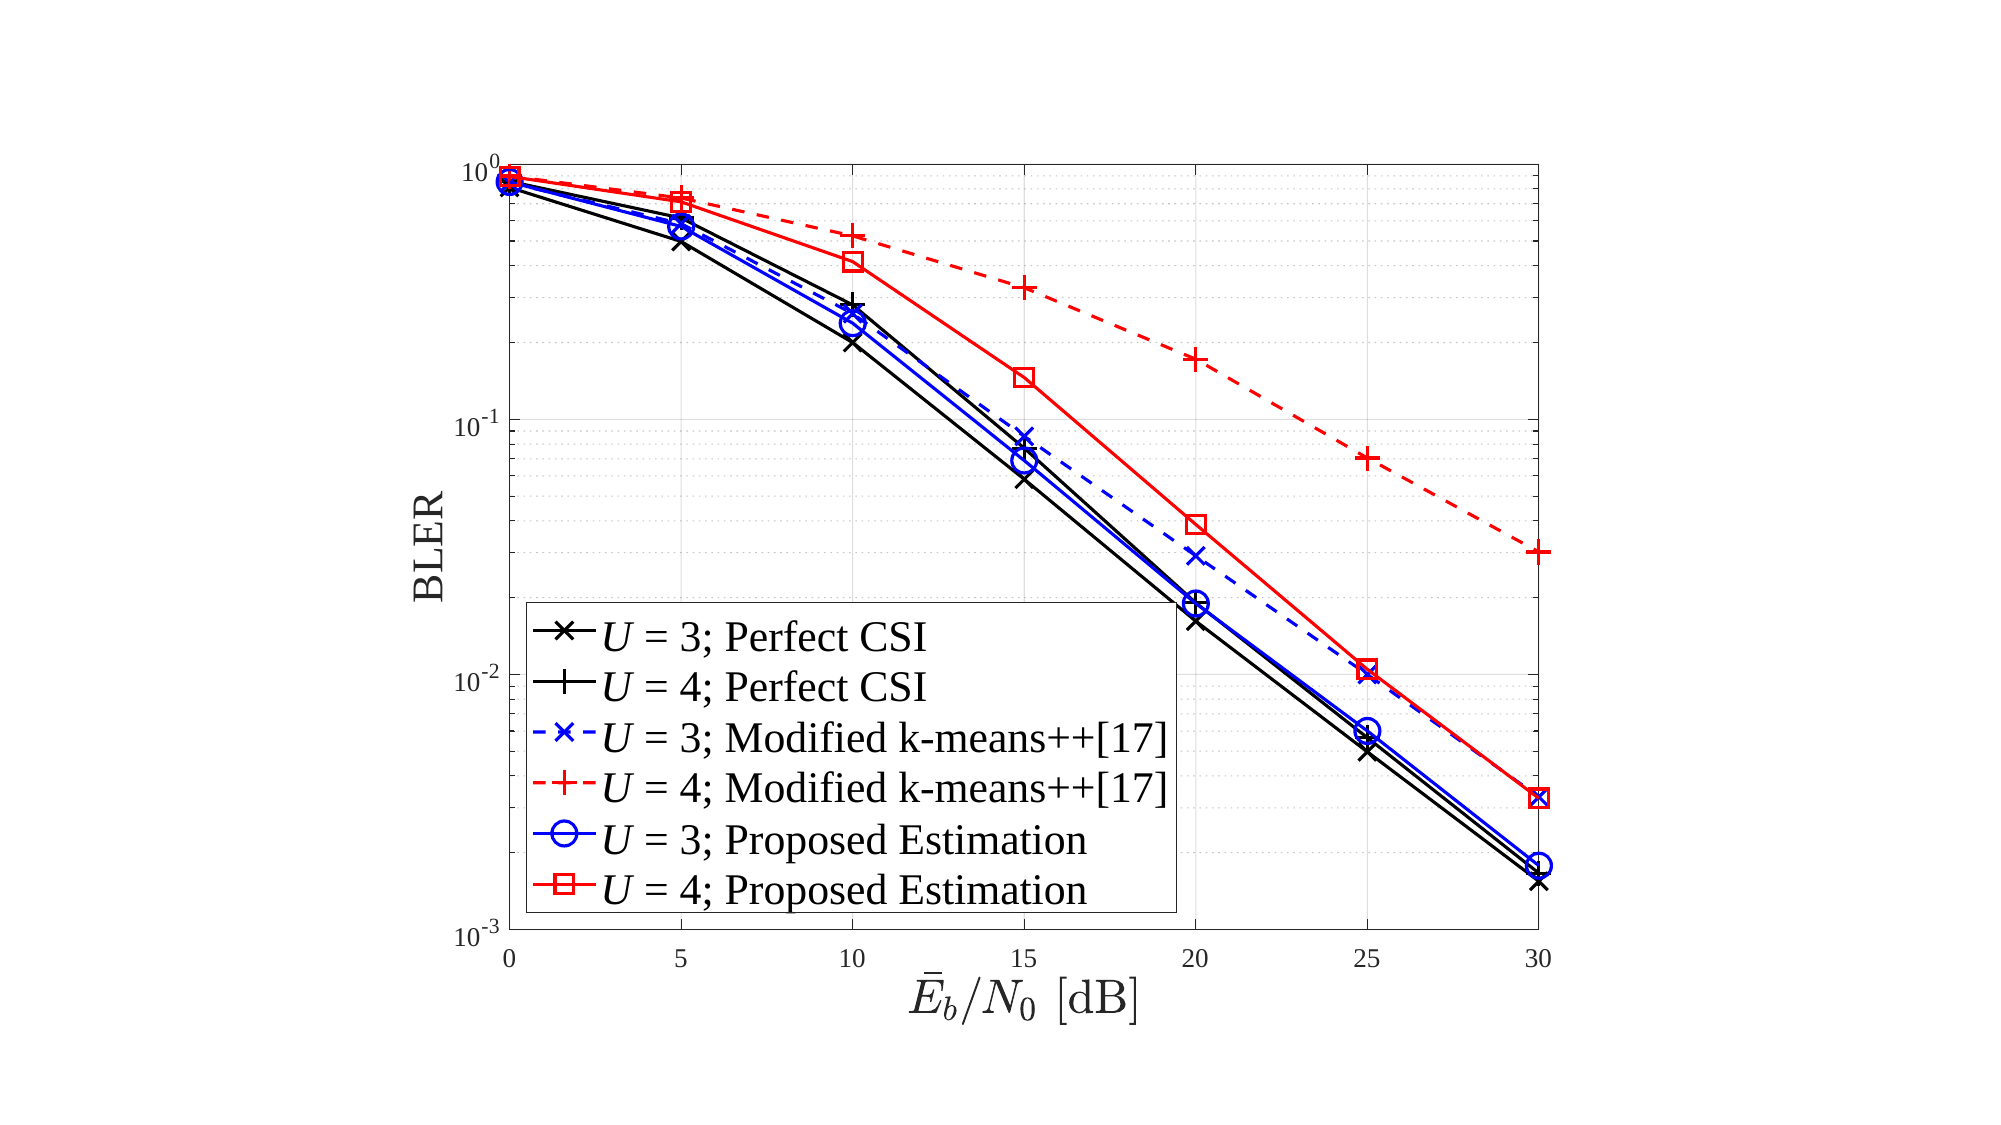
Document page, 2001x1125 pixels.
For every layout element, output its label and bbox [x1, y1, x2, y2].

picture [335, 93, 1665, 1032]
